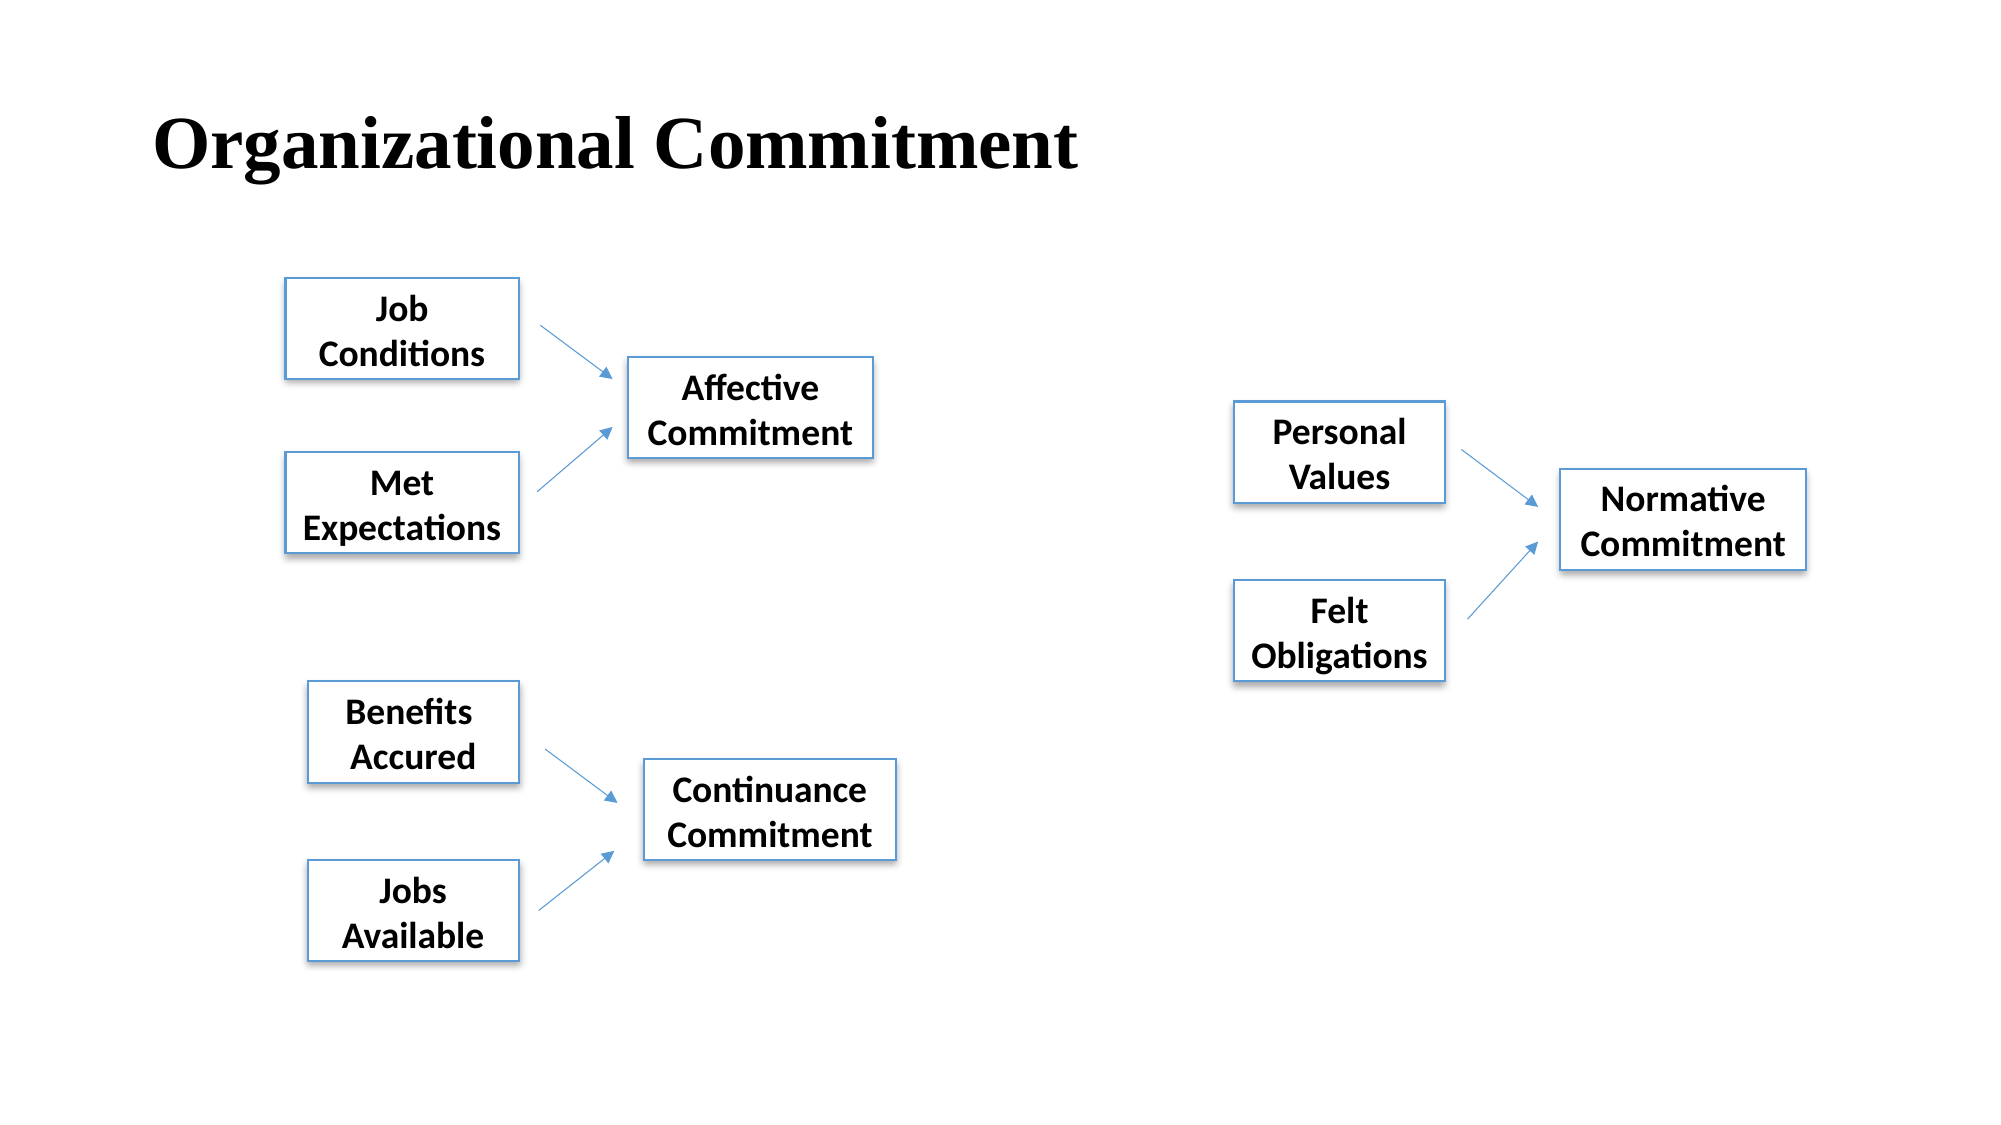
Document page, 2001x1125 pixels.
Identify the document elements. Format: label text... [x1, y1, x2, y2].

text_box Benefits Accured [307, 680, 520, 784]
title Organizational Commitment [137, 59, 1863, 230]
text_box Jobs Available [307, 859, 520, 962]
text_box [536, 426, 613, 492]
text_box Normative Commitment [1559, 468, 1807, 571]
text_box Felt Obligations [1233, 579, 1446, 682]
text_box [1461, 449, 1539, 507]
text_box Job Conditions [284, 277, 520, 380]
text_box Met Expectations [284, 451, 520, 554]
text_box Affective Commitment [627, 356, 874, 459]
text_box Personal Values [1233, 400, 1446, 504]
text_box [538, 850, 615, 911]
text_box Continuance Commitment [643, 758, 897, 861]
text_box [1467, 541, 1539, 620]
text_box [545, 749, 618, 803]
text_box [540, 325, 613, 380]
